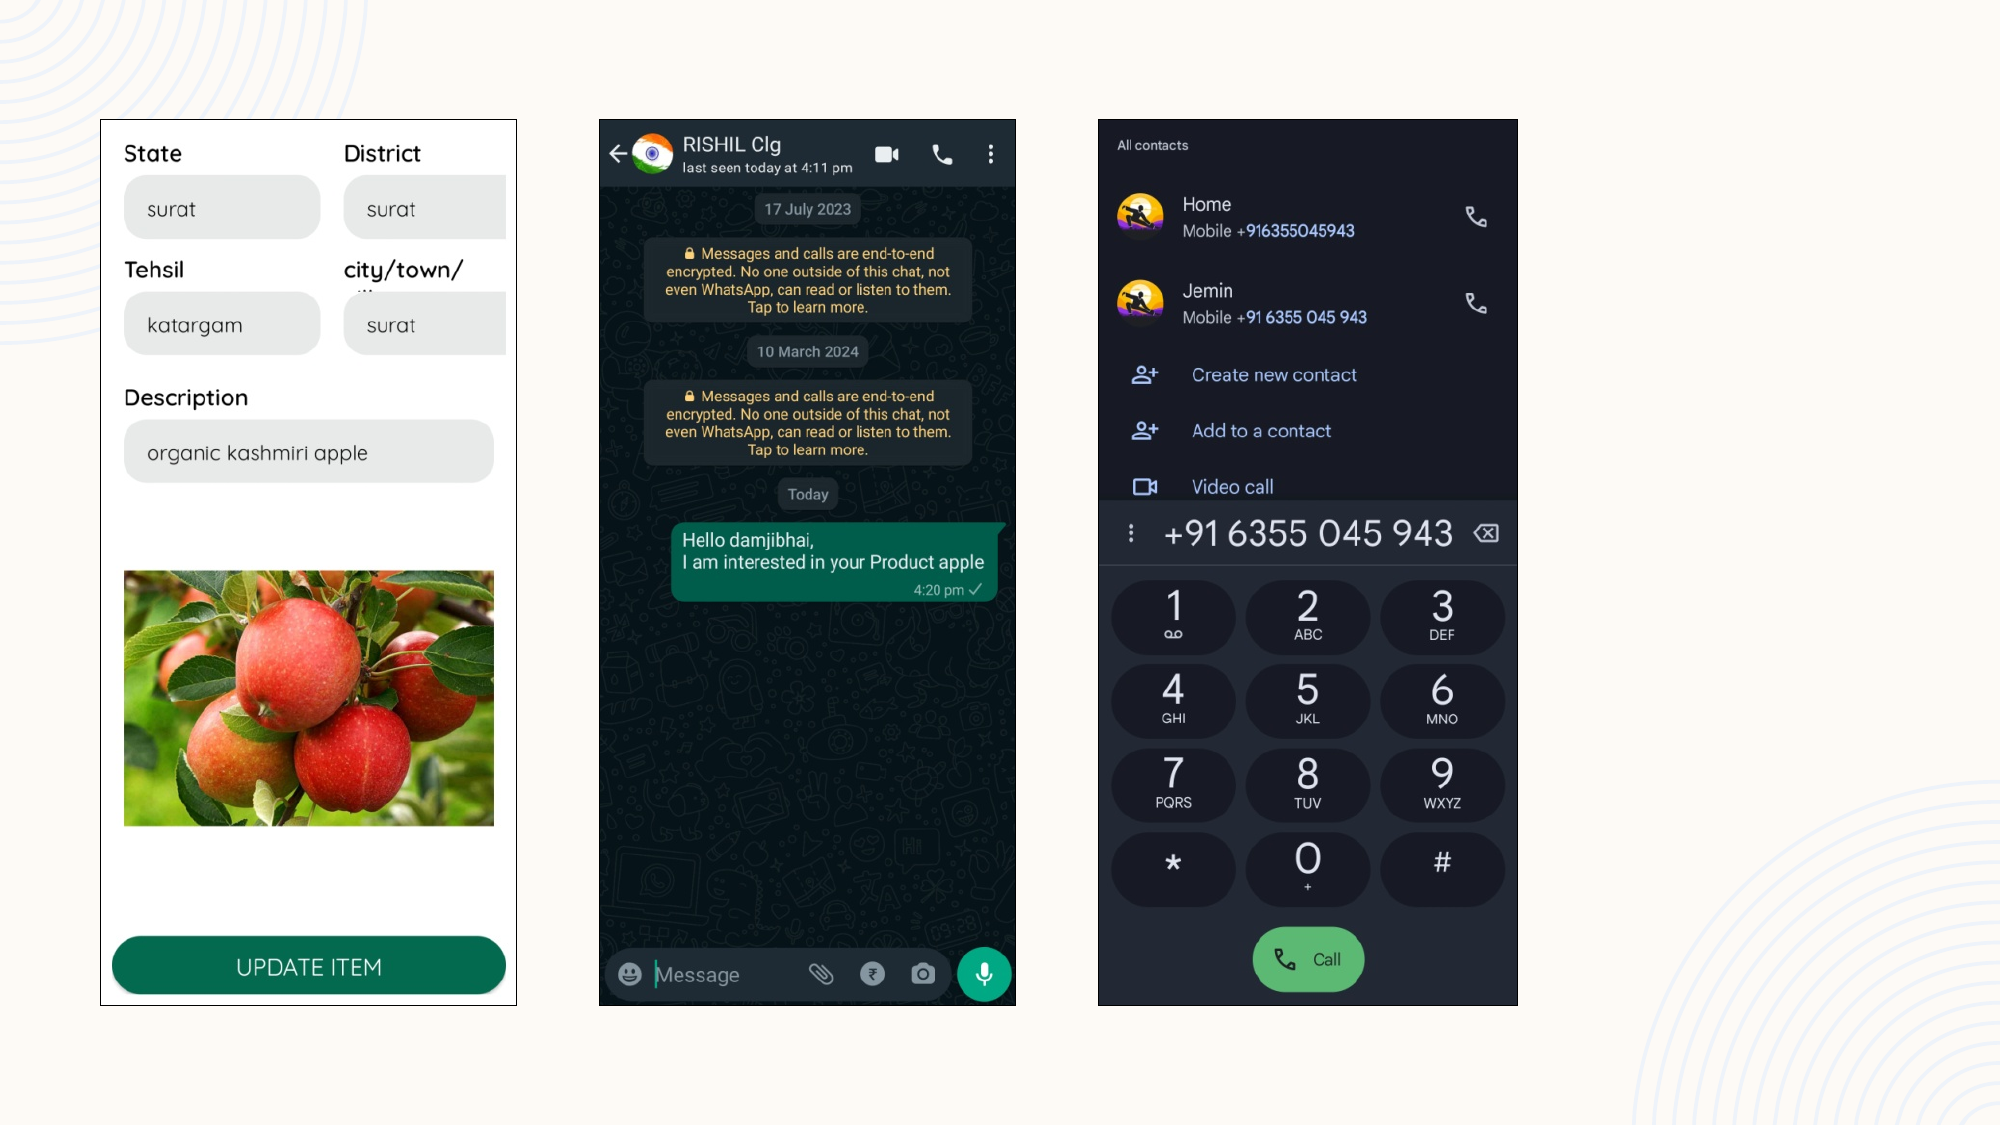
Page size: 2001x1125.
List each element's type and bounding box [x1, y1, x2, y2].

picture [1097, 119, 1518, 1006]
picture [100, 119, 517, 1006]
picture [599, 119, 1016, 1006]
